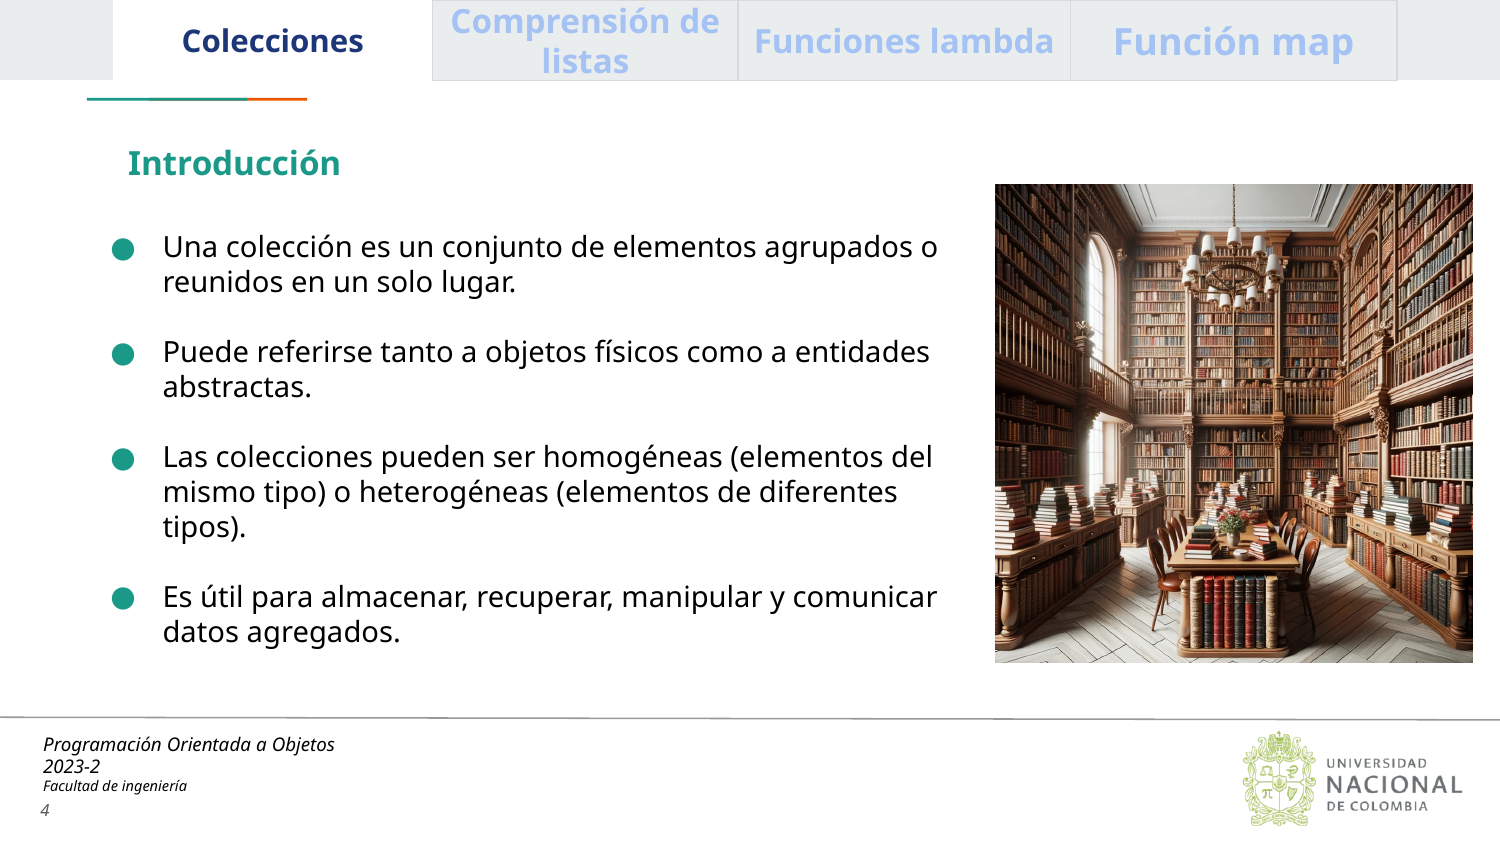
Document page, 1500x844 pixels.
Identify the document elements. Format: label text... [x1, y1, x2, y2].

text_box Funciones lambda [738, 0, 1070, 81]
picture [1239, 727, 1466, 829]
text_box Una colección es un conjunto de elementos agrupados o reunidos en un solo lugar. Puede referirse tanto a objetos físicos como a entidades abstractas. Las colecciones pueden ser homogéneas (elementos del mismo tipo) o heterogéneas (elementos de diferentes tipos). Es útil para almacenar, recuperar, manipular y comunicar datos agregados. [72, 213, 973, 664]
text_box Introducción [113, 127, 456, 198]
slide_number ‹#› [25, 779, 116, 844]
text_box Colecciones [113, 0, 432, 81]
picture [994, 184, 1473, 663]
text_box Comprensión de listas [432, 0, 738, 81]
text_box Función map [1070, 0, 1398, 81]
